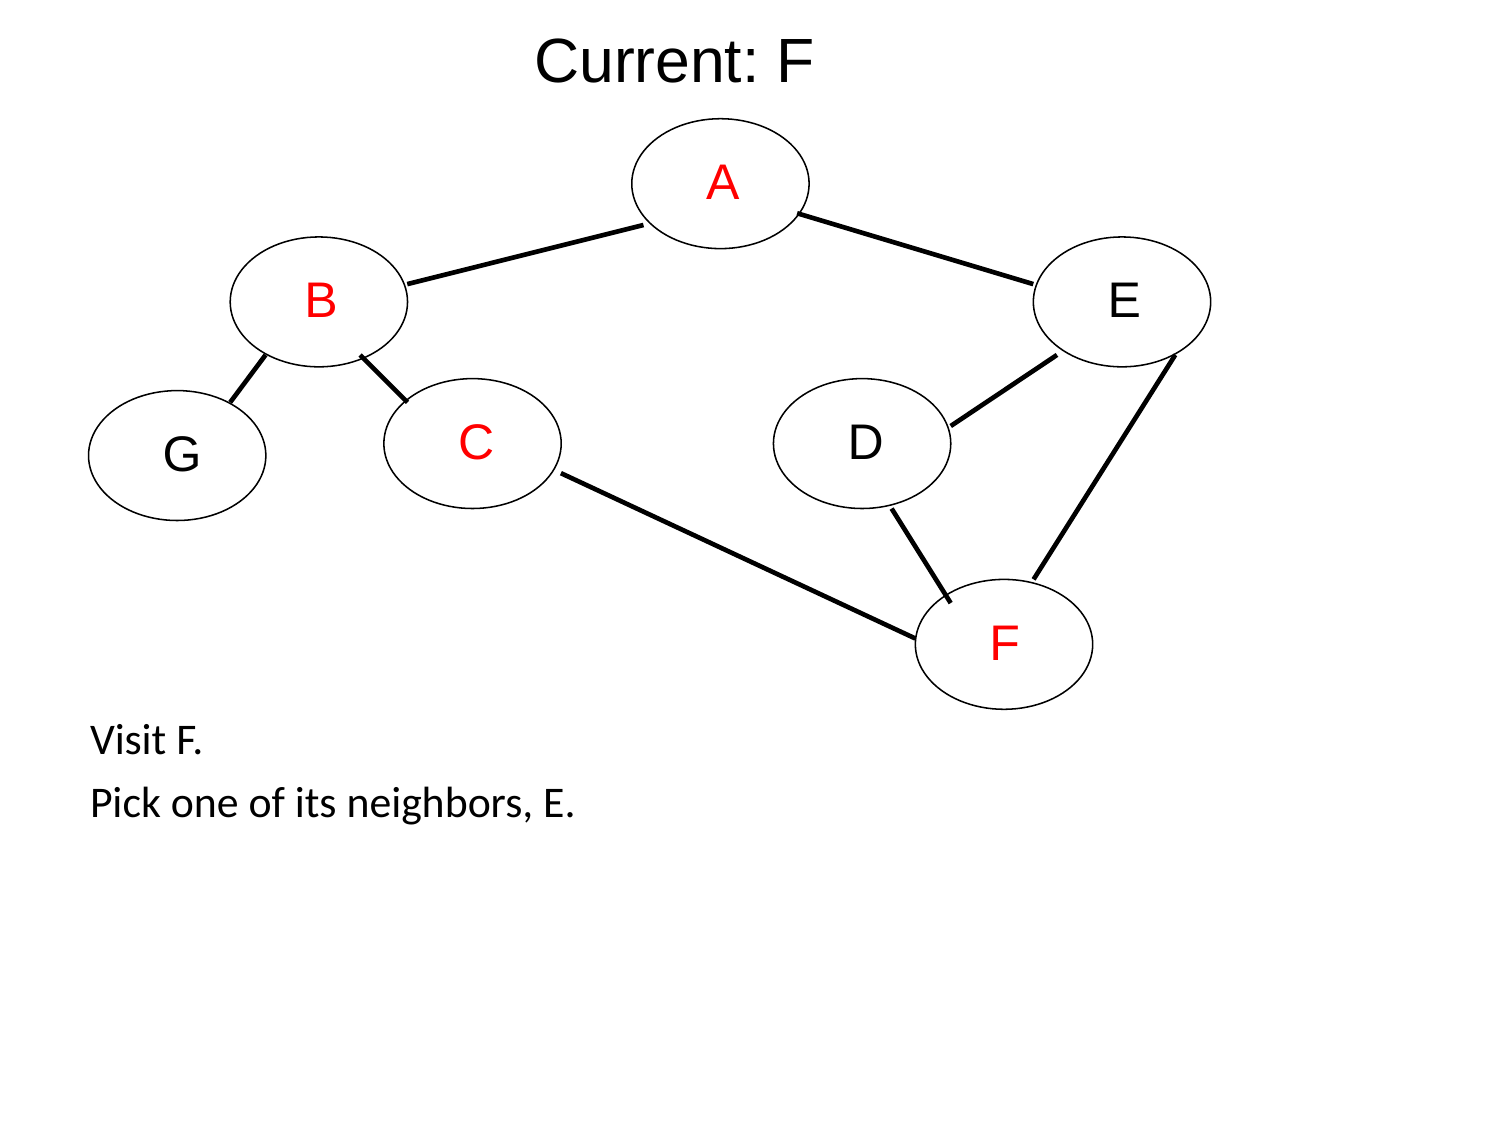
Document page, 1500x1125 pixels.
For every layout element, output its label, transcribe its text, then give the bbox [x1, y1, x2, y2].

list Visit F. Pick one of its neighbors, E. [75, 709, 1500, 899]
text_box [88, 390, 266, 521]
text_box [915, 579, 1093, 710]
text_box Current: F [0, 12, 1350, 161]
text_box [631, 118, 810, 249]
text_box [1033, 236, 1211, 367]
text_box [230, 236, 408, 367]
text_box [773, 378, 951, 509]
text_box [383, 378, 562, 509]
